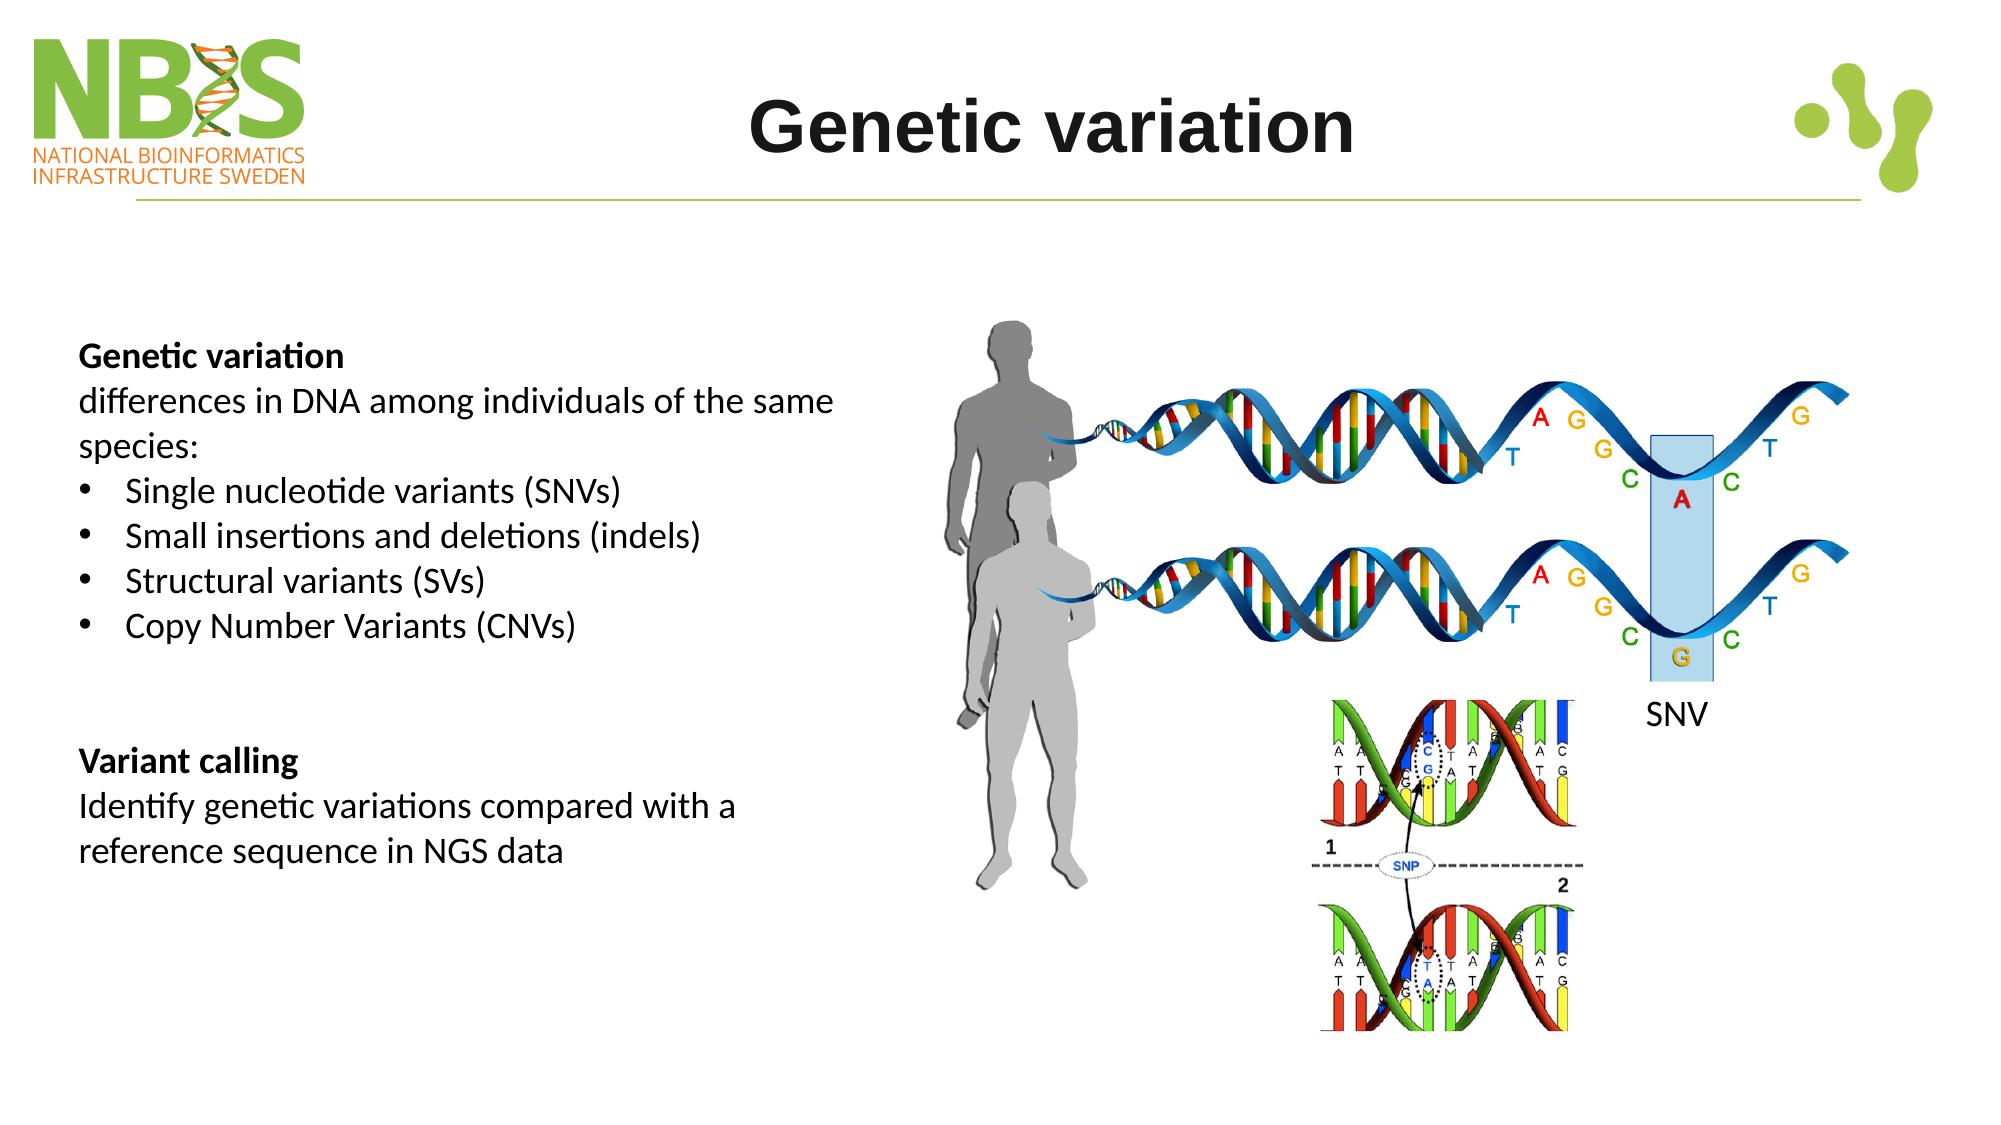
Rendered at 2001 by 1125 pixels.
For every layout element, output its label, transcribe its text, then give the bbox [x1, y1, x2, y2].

text_box Genetic variation differences in DNA among individuals of the same species: Single nucleotide variants (SNVs) Small insertions and deletions (indels) Structural variants (SVs) Copy Number Variants (CNVs) Variant calling Identify genetic variations compared with a reference sequence in NGS data [63, 323, 868, 879]
picture [1790, 59, 1935, 196]
title Genetic variation [404, 59, 1703, 197]
picture [34, 39, 304, 184]
picture [924, 307, 1865, 1050]
